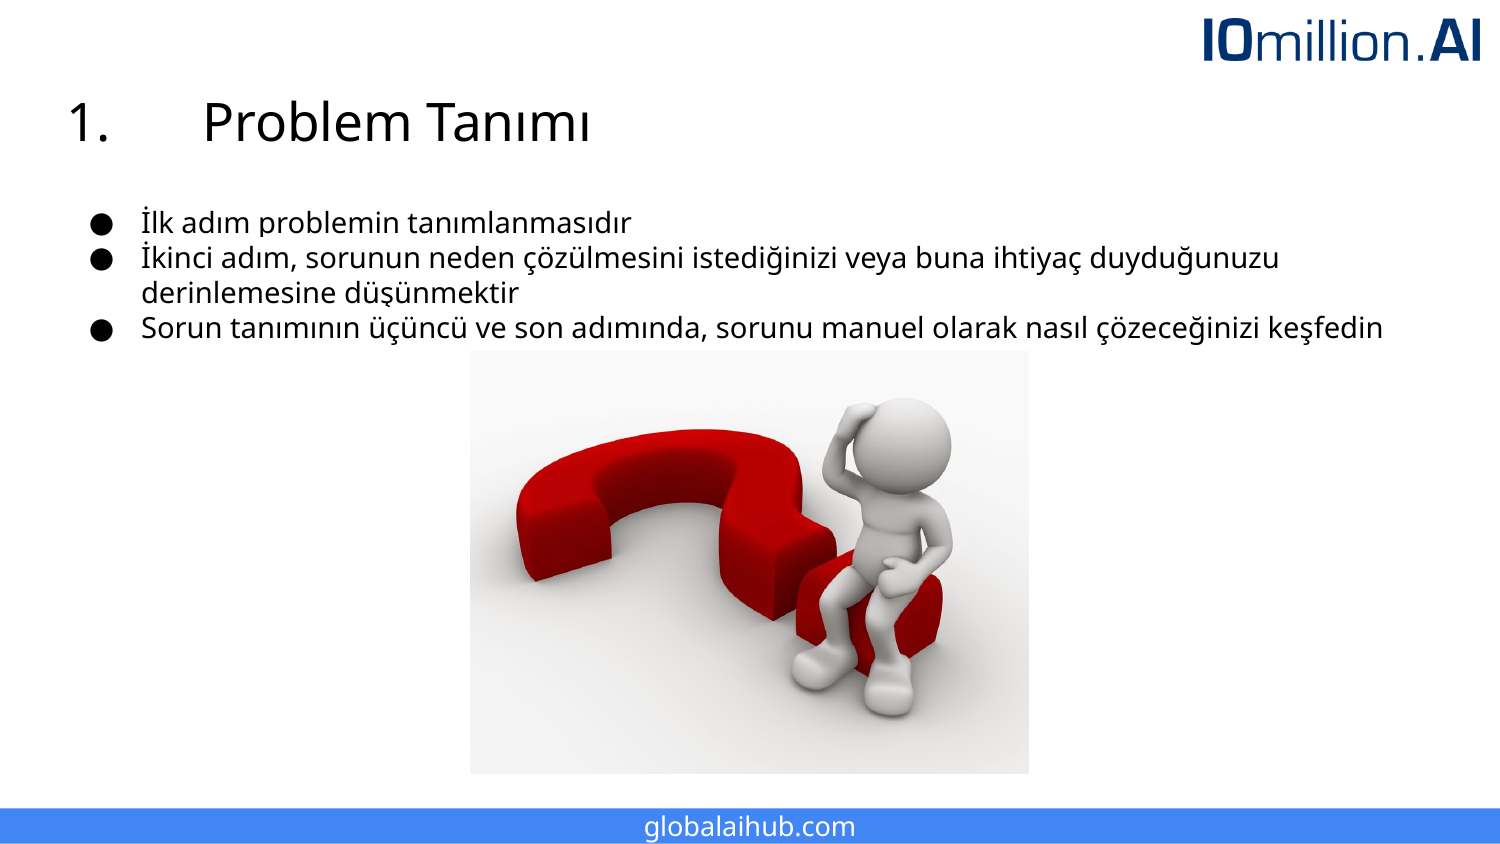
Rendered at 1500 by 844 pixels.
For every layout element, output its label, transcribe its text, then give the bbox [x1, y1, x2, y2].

picture [470, 351, 1030, 774]
picture [1204, 18, 1480, 61]
list İlk adım problemin tanımlanmasıdır İkinci adım, sorunun neden çözülmesini istediğinizi veya buna ihtiyaç duyduğunuzu derinlemesine düşünmektir Sorun tanımının üçüncü ve son adımında, sorunu manuel olarak nasıl çözeceğinizi keşfedin [51, 189, 1449, 750]
title 1. Problem Tanımı [51, 72, 1449, 167]
